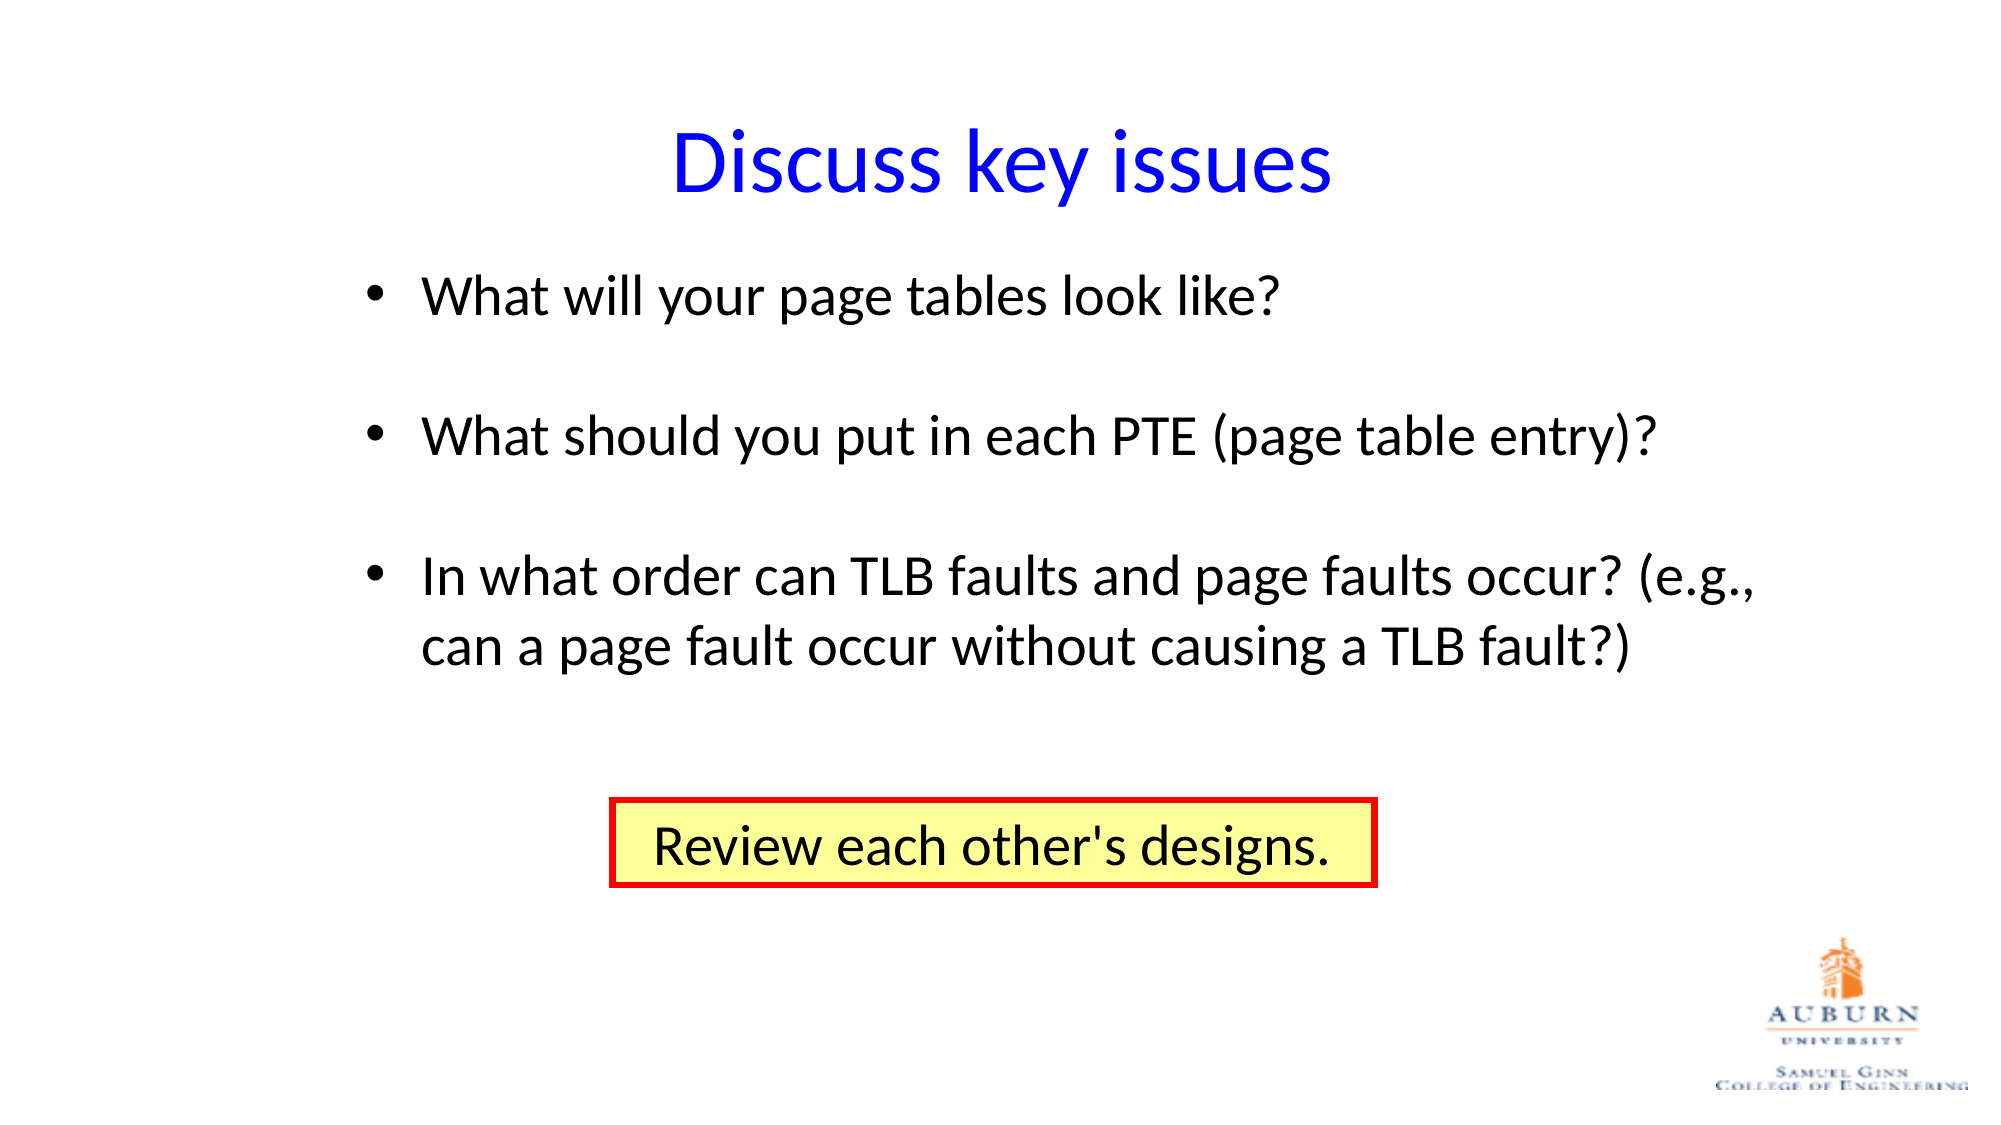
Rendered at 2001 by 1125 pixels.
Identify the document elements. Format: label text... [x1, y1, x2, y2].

picture [1716, 937, 1968, 1090]
text_box Review each other's designs. [612, 800, 1375, 885]
title Discuss key issues [313, 62, 1714, 250]
list What will your page tables look like? What should you put in each PTE (page table entry)? In what order can TLB faults and page faults occur? (e.g., can a page fault occur without causing a TLB fault?) [350, 249, 1788, 1013]
